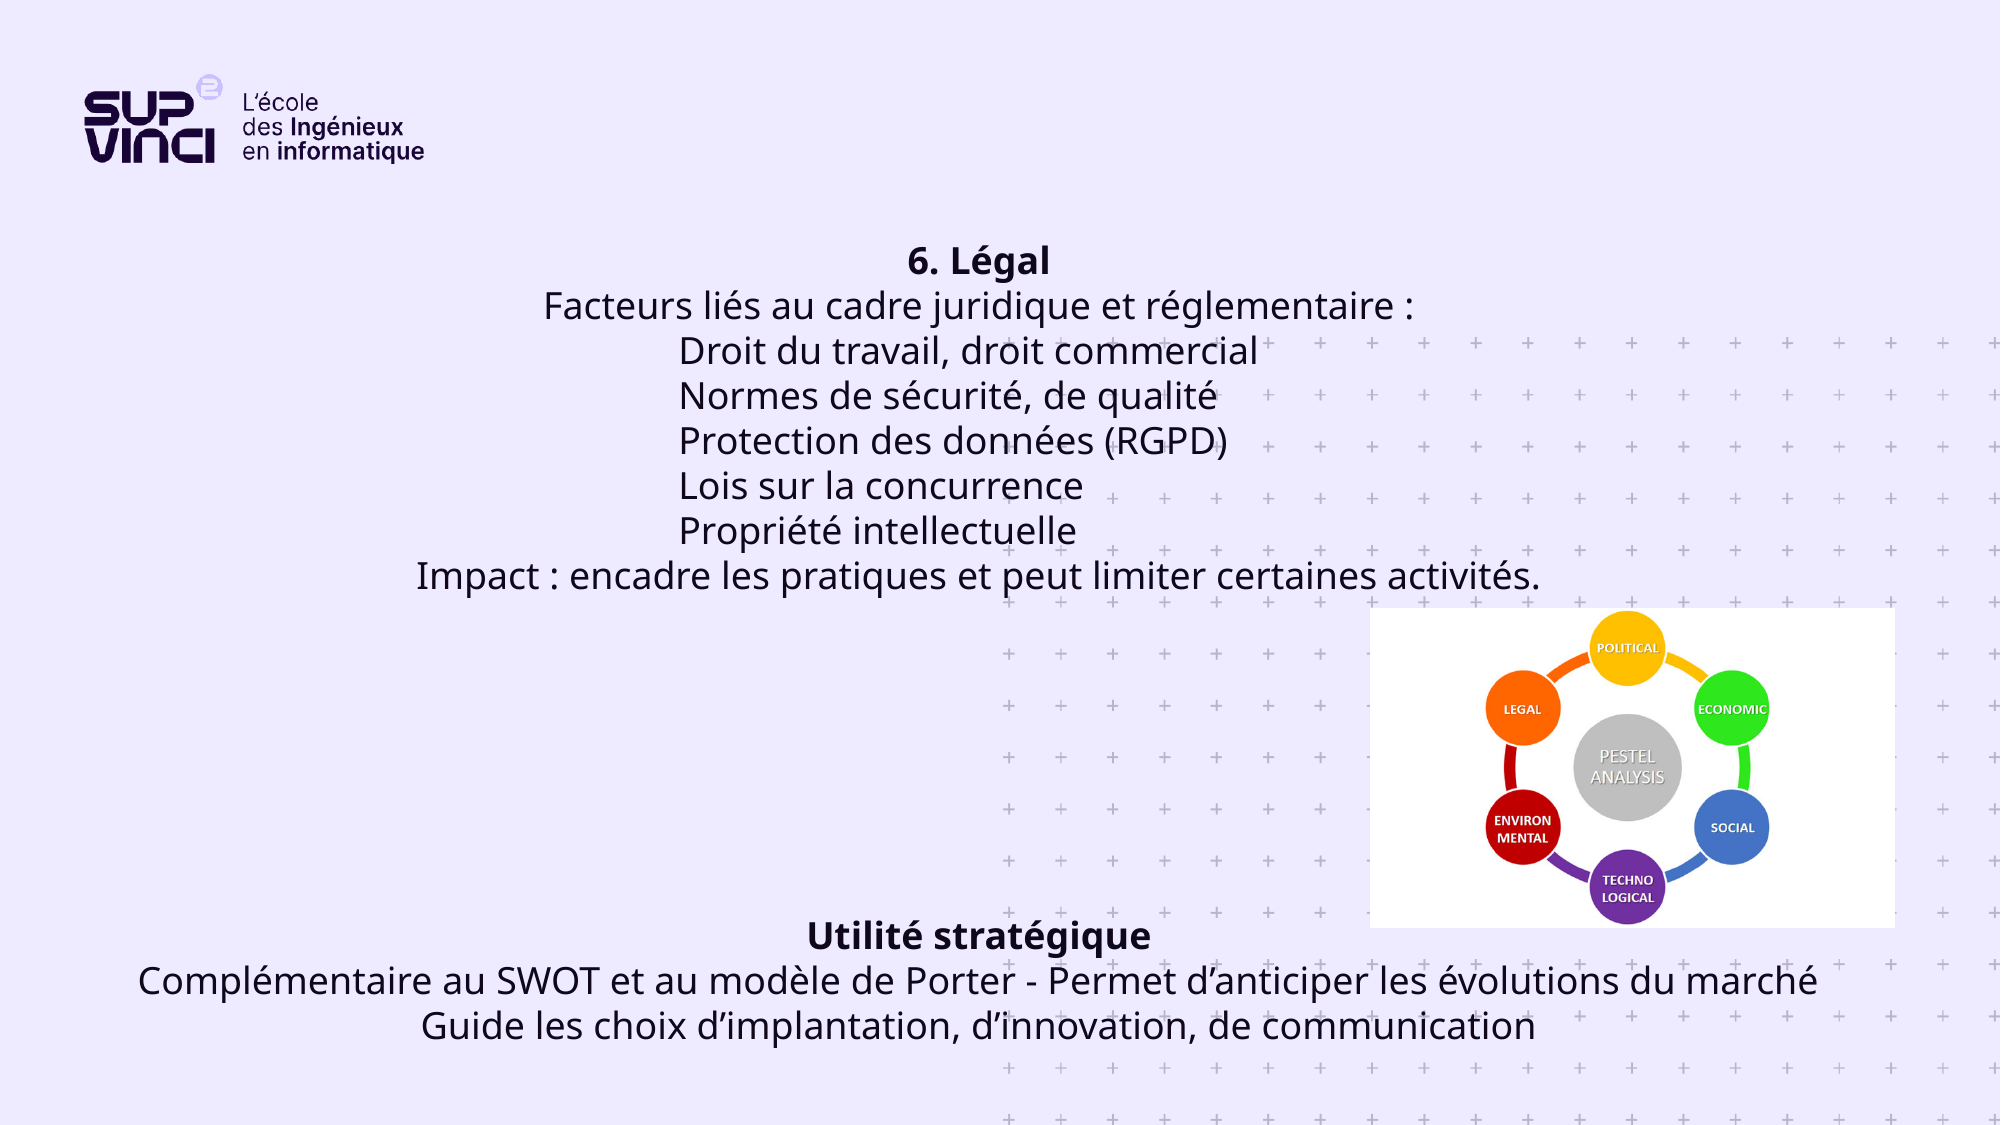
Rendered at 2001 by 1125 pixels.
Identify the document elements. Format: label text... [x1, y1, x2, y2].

picture [1003, 337, 2000, 1125]
text_box 6. Légal Facteurs liés au cadre juridique et réglementaire : Droit du travail, droit commercial Normes de sécurité, de qualité Protection des données (RGPD) Lois sur la concurrence Propriété intellectuelle Impact : encadre les pratiques et peut limiter certaines activités. Utilité stratégique Complémentaire au SWOT et au modèle de Porter - Permet d’anticiper les évolutions du marché Guide les choix d’implantation, d’innovation, de communication [63, 229, 1895, 1100]
picture [84, 74, 424, 164]
